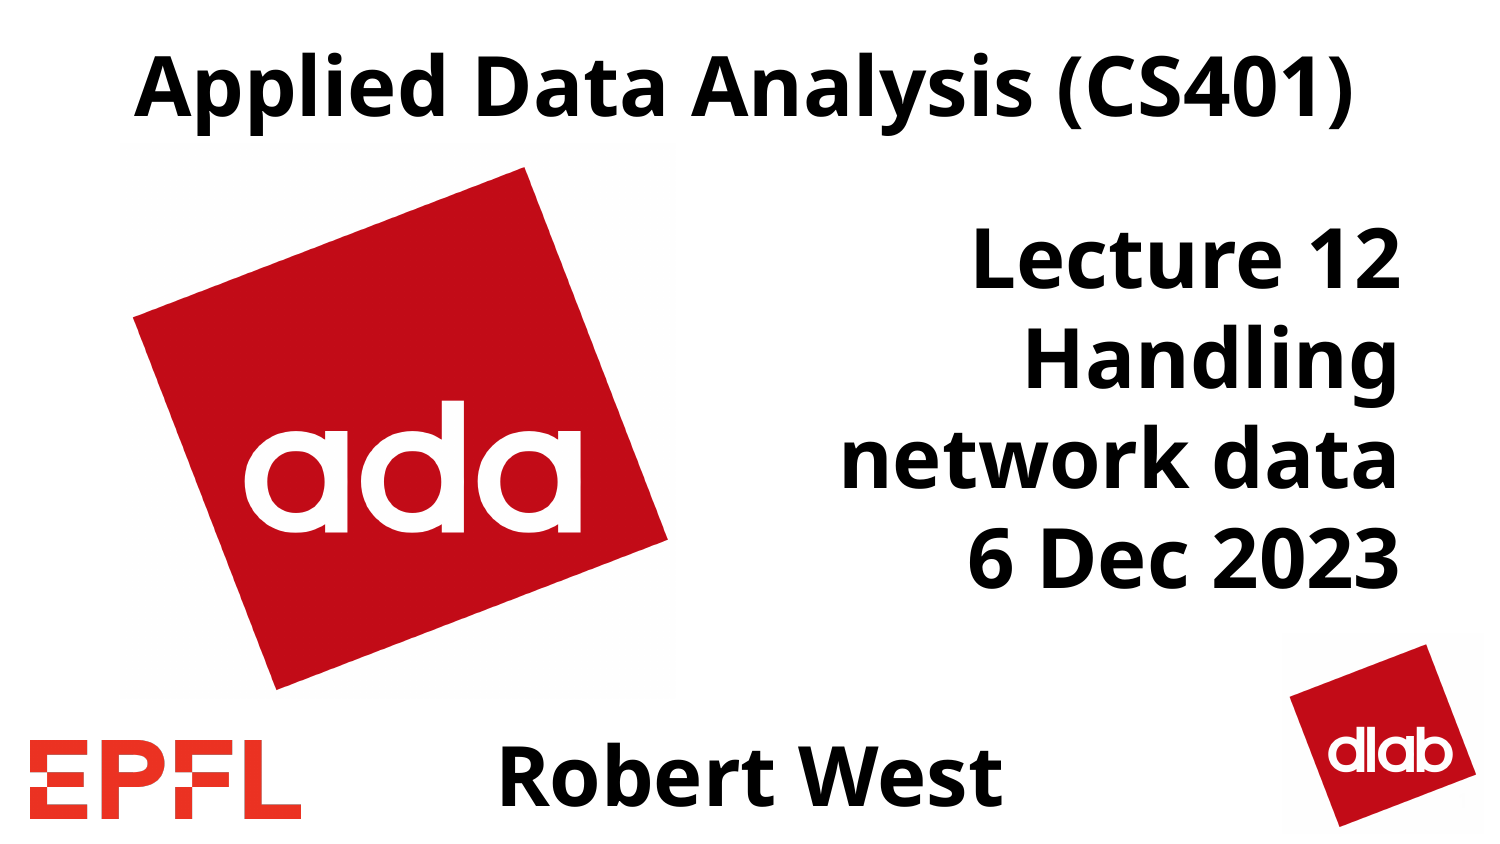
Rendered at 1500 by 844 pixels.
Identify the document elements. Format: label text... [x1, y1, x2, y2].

text_box Applied Data Analysis (CS401) [116, 18, 1373, 257]
picture [30, 739, 301, 819]
text_box Lecture 12 Handling network data 6 Dec 2023 [722, 190, 1417, 429]
picture [1282, 632, 1485, 834]
text_box Robert West [439, 708, 1061, 832]
picture [120, 142, 677, 700]
